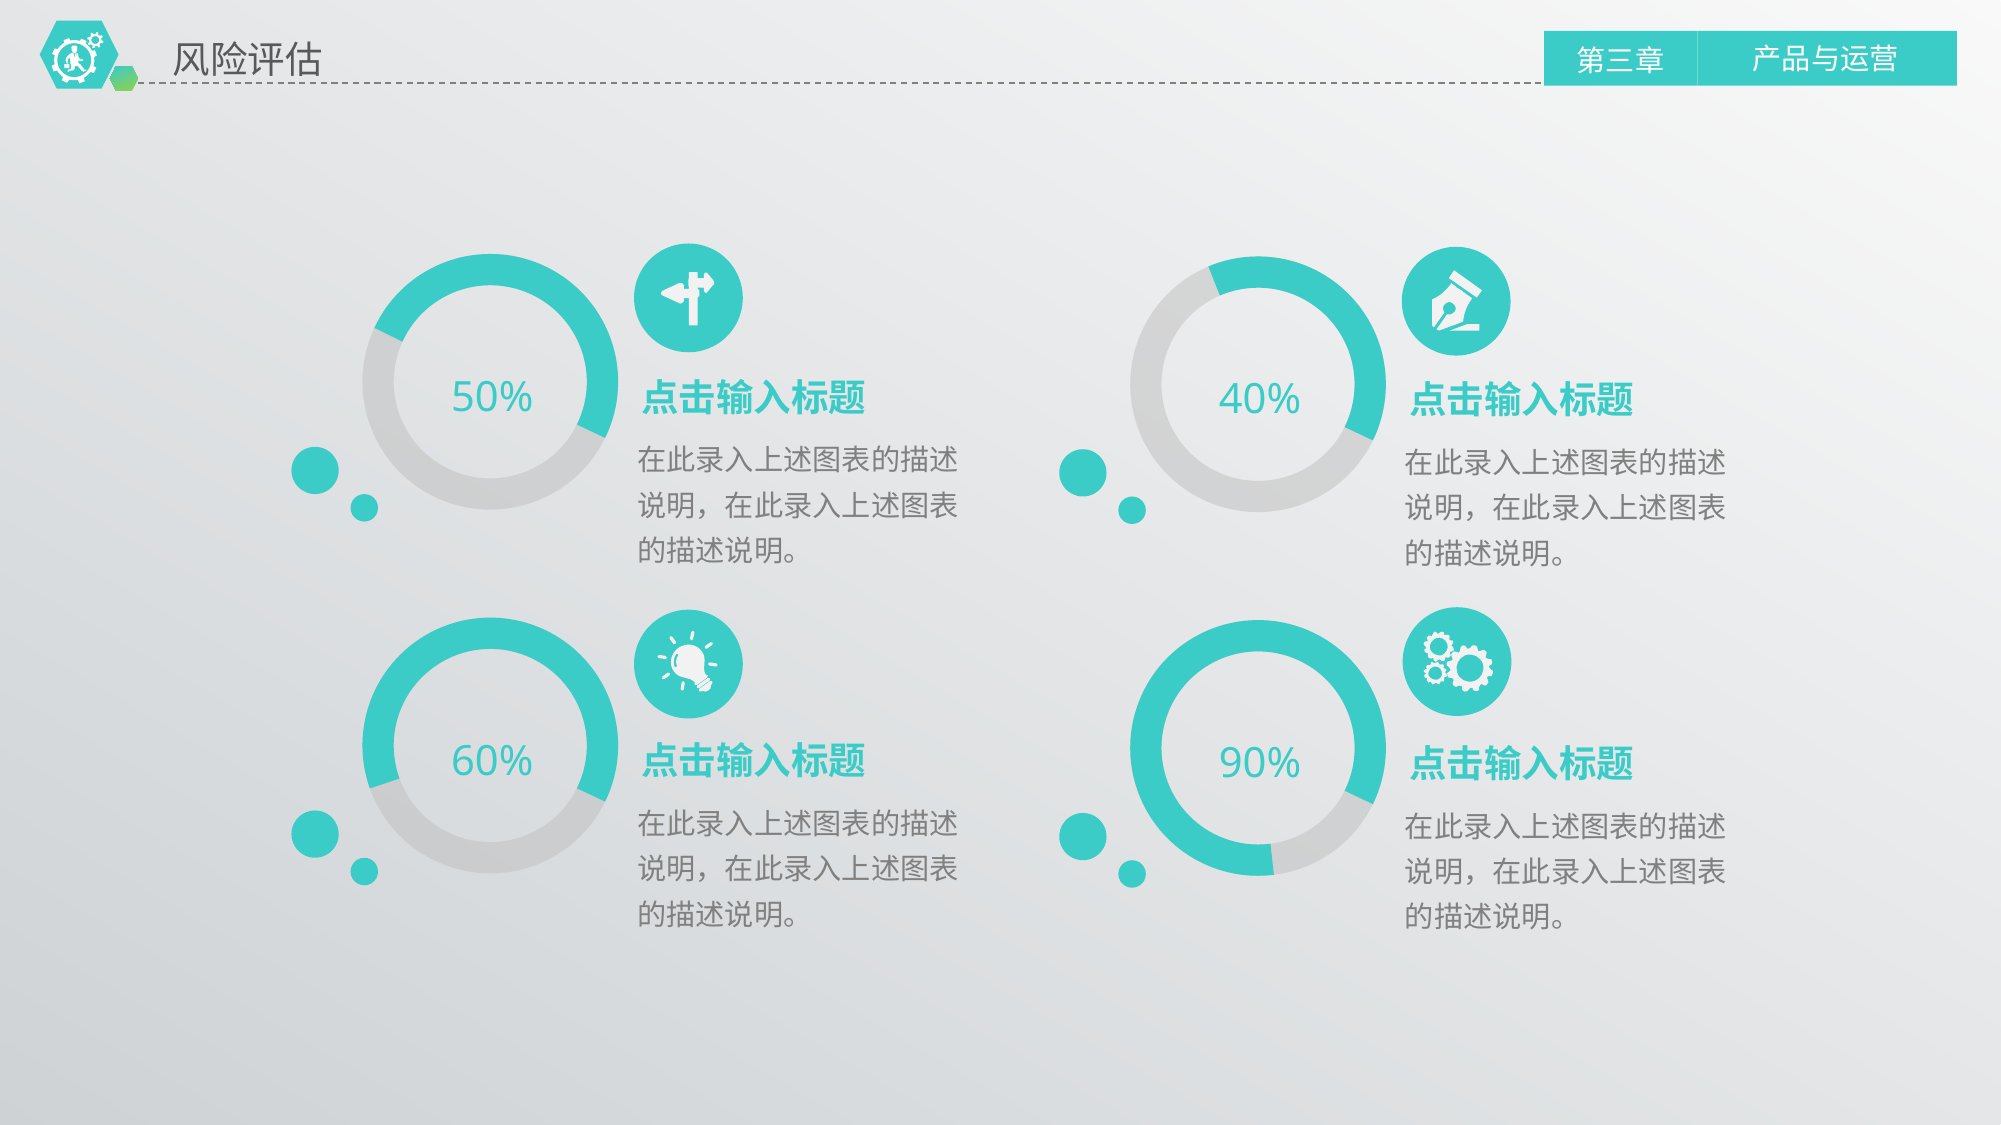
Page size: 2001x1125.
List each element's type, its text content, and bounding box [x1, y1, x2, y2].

text_box 点击输入标题 [1394, 732, 1650, 789]
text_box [633, 609, 744, 719]
text_box [1116, 858, 1148, 890]
text_box 点击输入标题 [1394, 368, 1650, 426]
text_box [51, 32, 104, 84]
text_box 60% [409, 727, 575, 790]
text_box 90% [1177, 730, 1343, 792]
text_box 第三章 [1544, 36, 1698, 83]
text_box [289, 444, 341, 497]
text_box 在此录入上述图表的描述说明，在此录入上述图表的描述说明。 [1390, 789, 1745, 942]
text_box [1544, 83, 1695, 88]
text_box 在此录入上述图表的描述说明，在此录入上述图表的描述说明。 [1390, 426, 1745, 578]
text_box [1143, 269, 1373, 499]
text_box [107, 64, 140, 93]
text_box [289, 808, 341, 860]
text_box [1213, 271, 1371, 435]
text_box 40% [1177, 366, 1343, 428]
text_box 点击输入标题 [626, 730, 882, 787]
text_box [1402, 606, 1512, 717]
text_box 点击输入标题 [626, 366, 882, 423]
text_box [1143, 633, 1373, 863]
text_box 产品与运营 [1695, 34, 1956, 82]
text_box [1695, 29, 1959, 88]
text_box [348, 855, 381, 888]
text_box [375, 631, 605, 860]
text_box [37, 18, 121, 91]
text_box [633, 243, 744, 353]
text_box [1057, 447, 1109, 499]
text_box 50% [409, 364, 575, 426]
text_box 在此录入上述图表的描述说明，在此录入上述图表的描述说明。 [622, 423, 977, 575]
text_box [387, 268, 604, 432]
text_box [1542, 29, 1695, 82]
text_box 风险评估 [161, 30, 469, 82]
text_box [377, 632, 604, 796]
text_box [348, 491, 381, 524]
text_box 在此录入上述图表的描述说明，在此录入上述图表的描述说明。 [622, 787, 977, 939]
text_box [1116, 494, 1148, 527]
text_box [1145, 634, 1372, 861]
text_box [1057, 810, 1109, 863]
text_box [375, 267, 605, 497]
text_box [1401, 246, 1511, 356]
